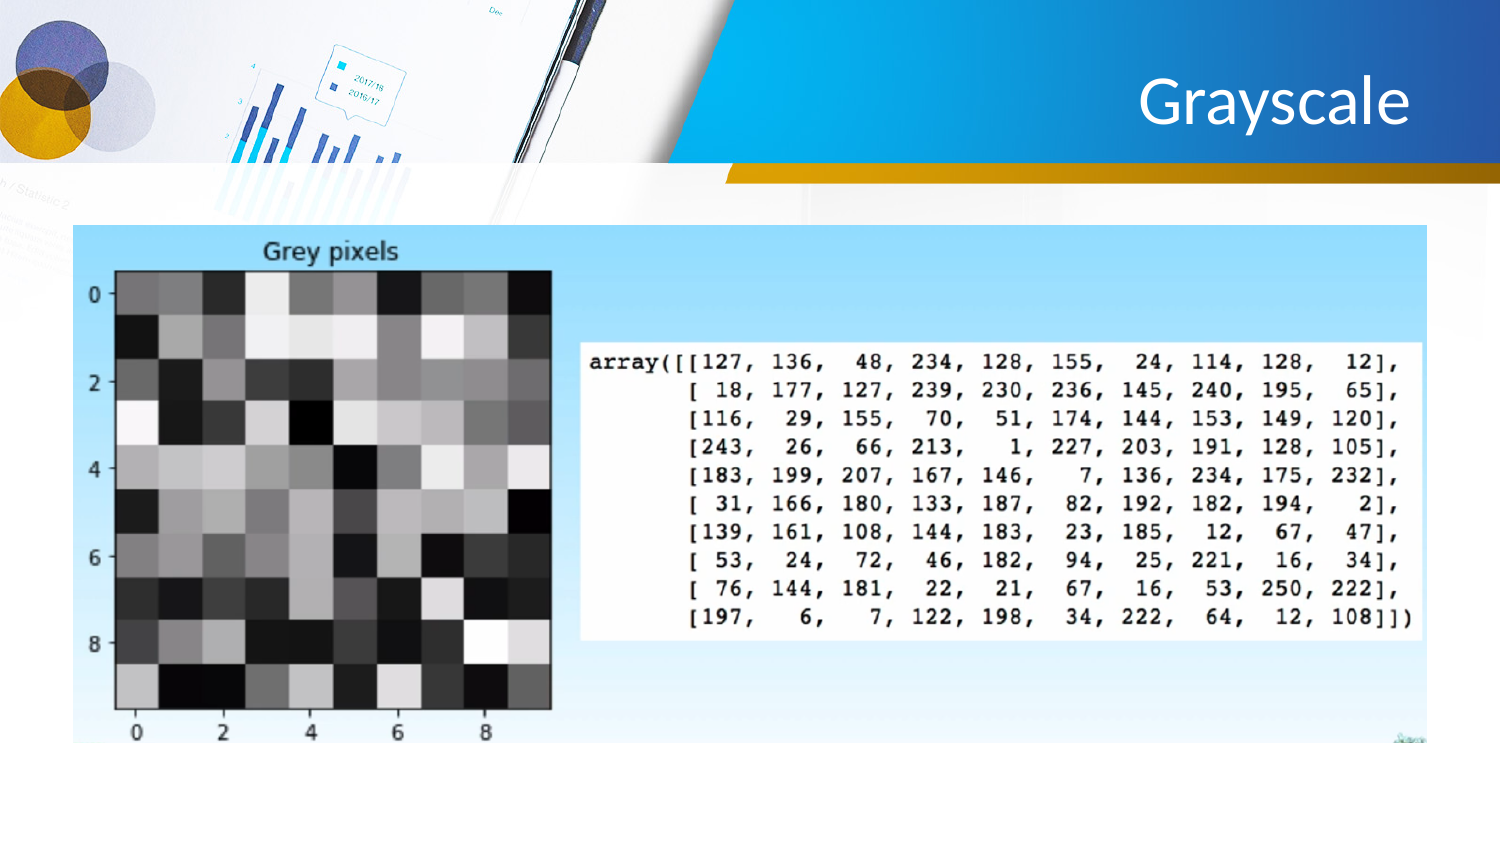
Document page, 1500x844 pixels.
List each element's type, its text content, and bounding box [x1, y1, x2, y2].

picture [0, 0, 1500, 844]
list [73, 225, 1427, 744]
title Grayscale [73, 46, 1427, 147]
